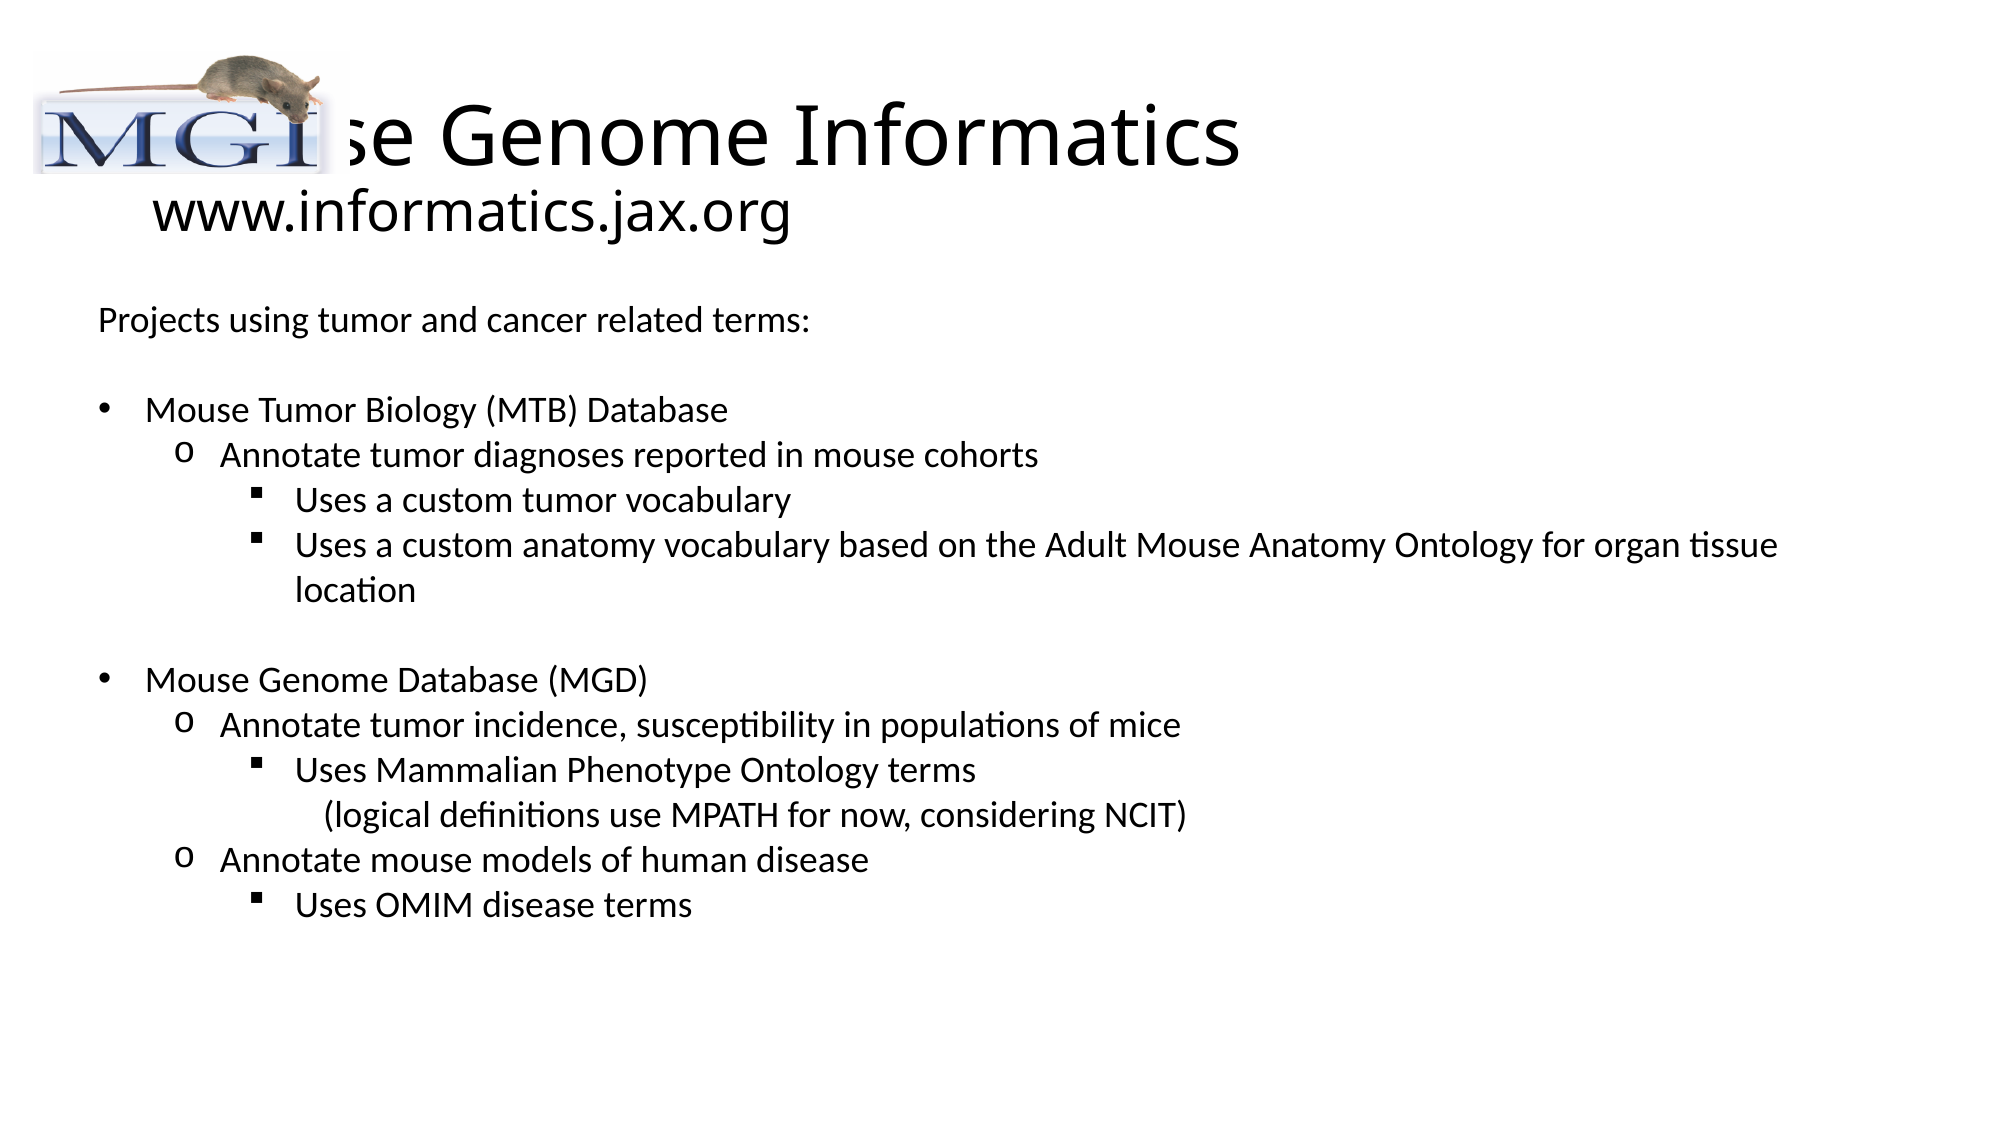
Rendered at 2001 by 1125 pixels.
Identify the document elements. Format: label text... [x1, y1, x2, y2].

text_box Projects using tumor and cancer related terms: Mouse Tumor Biology (MTB) Database Annotate tumor diagnoses reported in mouse cohorts Uses a custom tumor vocabulary Uses a custom anatomy vocabulary based on the Adult Mouse Anatomy Ontology for organ tissue location Mouse Genome Database (MGD) Annotate tumor incidence, susceptibility in populations of mice Uses Mammalian Phenotype Ontology terms (logical definitions use MPATH for now, considering NCIT) Annotate mouse models of human disease Uses OMIM disease terms [83, 287, 1917, 978]
picture [33, 51, 350, 174]
title Mouse Genome Informatics www.informatics.jax.org [137, 59, 1863, 278]
